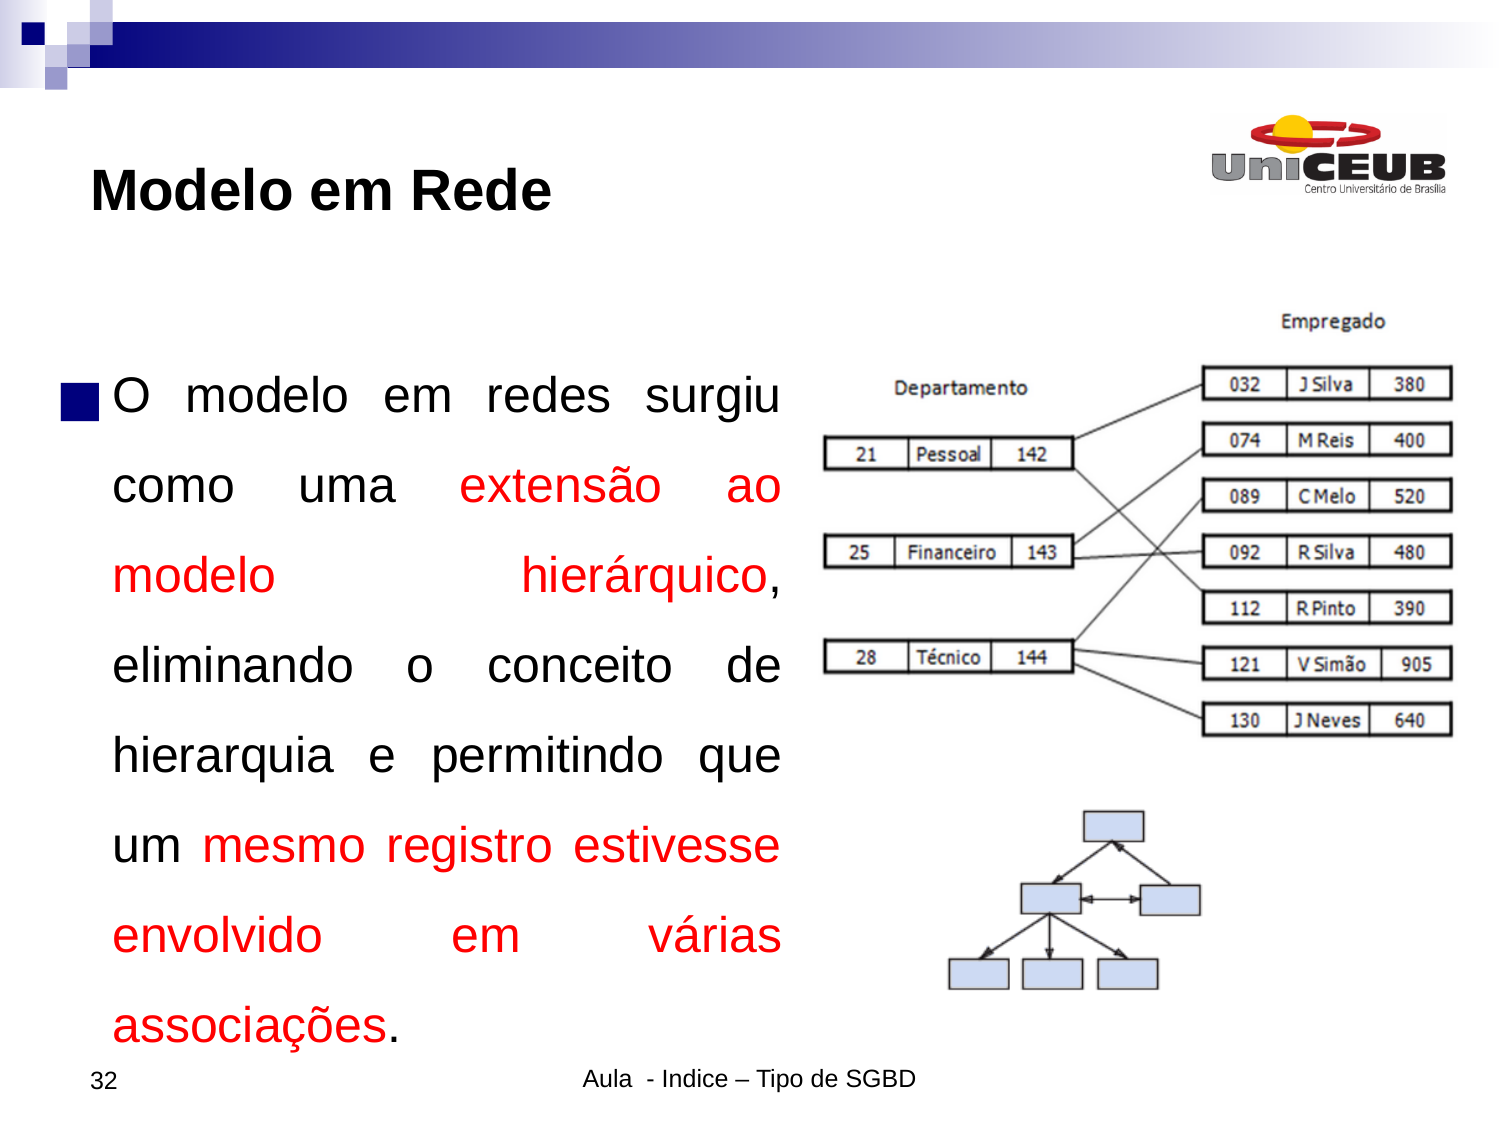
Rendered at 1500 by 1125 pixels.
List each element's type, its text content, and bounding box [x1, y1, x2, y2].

picture [1210, 113, 1448, 195]
list O modelo em redes surgiu como uma extensão ao modelo hierárquico, eliminando o conceito de hierarquia e permitindo que um mesmo registro estivesse envolvido em várias associações. [41, 324, 798, 1042]
slide_number ‹#› [75, 1042, 425, 1103]
footer Aula - Indice – Tipo de SGBD [512, 1025, 988, 1100]
picture [926, 786, 1237, 999]
picture [808, 302, 1474, 748]
title Modelo em Rede [75, 75, 1425, 300]
